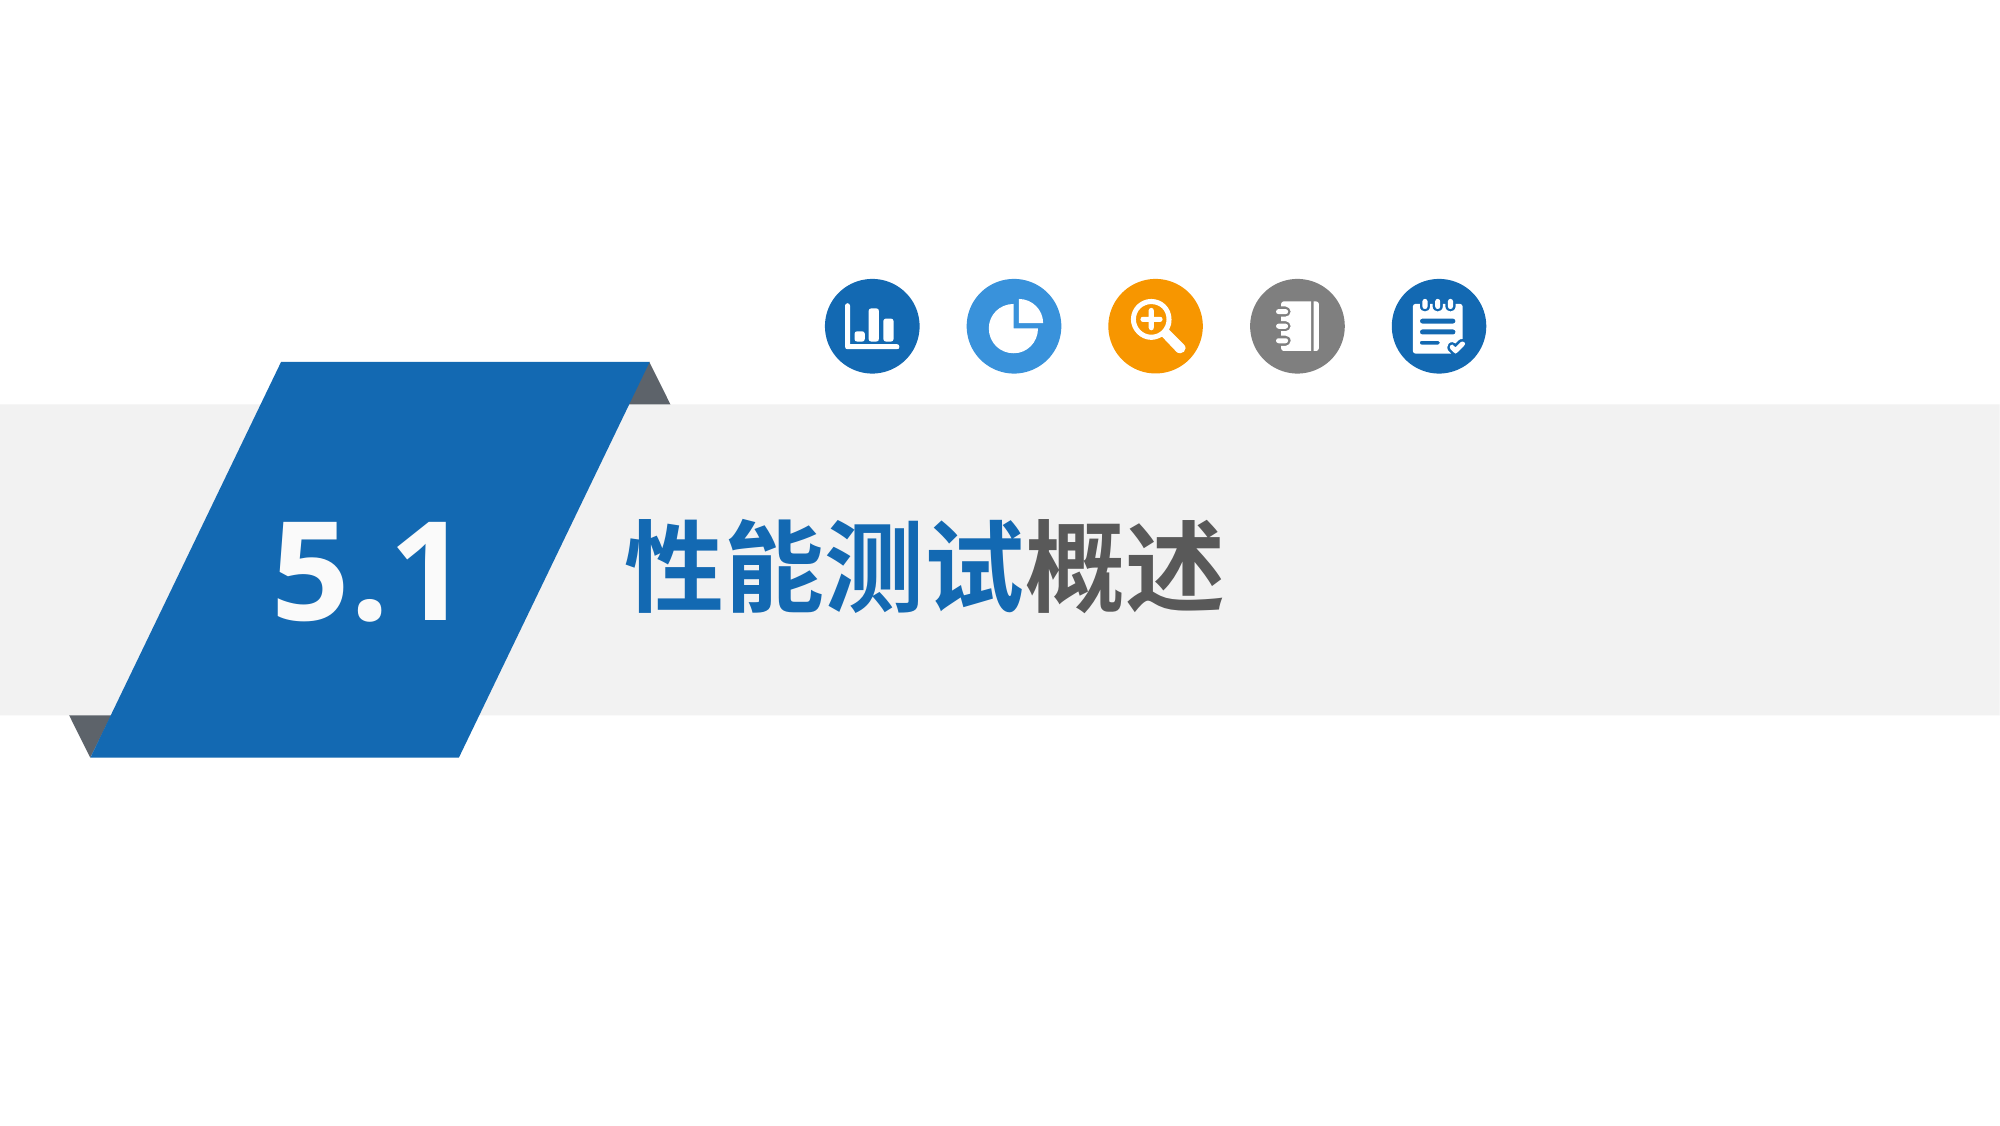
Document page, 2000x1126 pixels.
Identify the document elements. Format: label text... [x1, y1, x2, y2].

text_box 5.1 [256, 475, 588, 656]
text_box 性能测试概述 [610, 497, 1916, 633]
